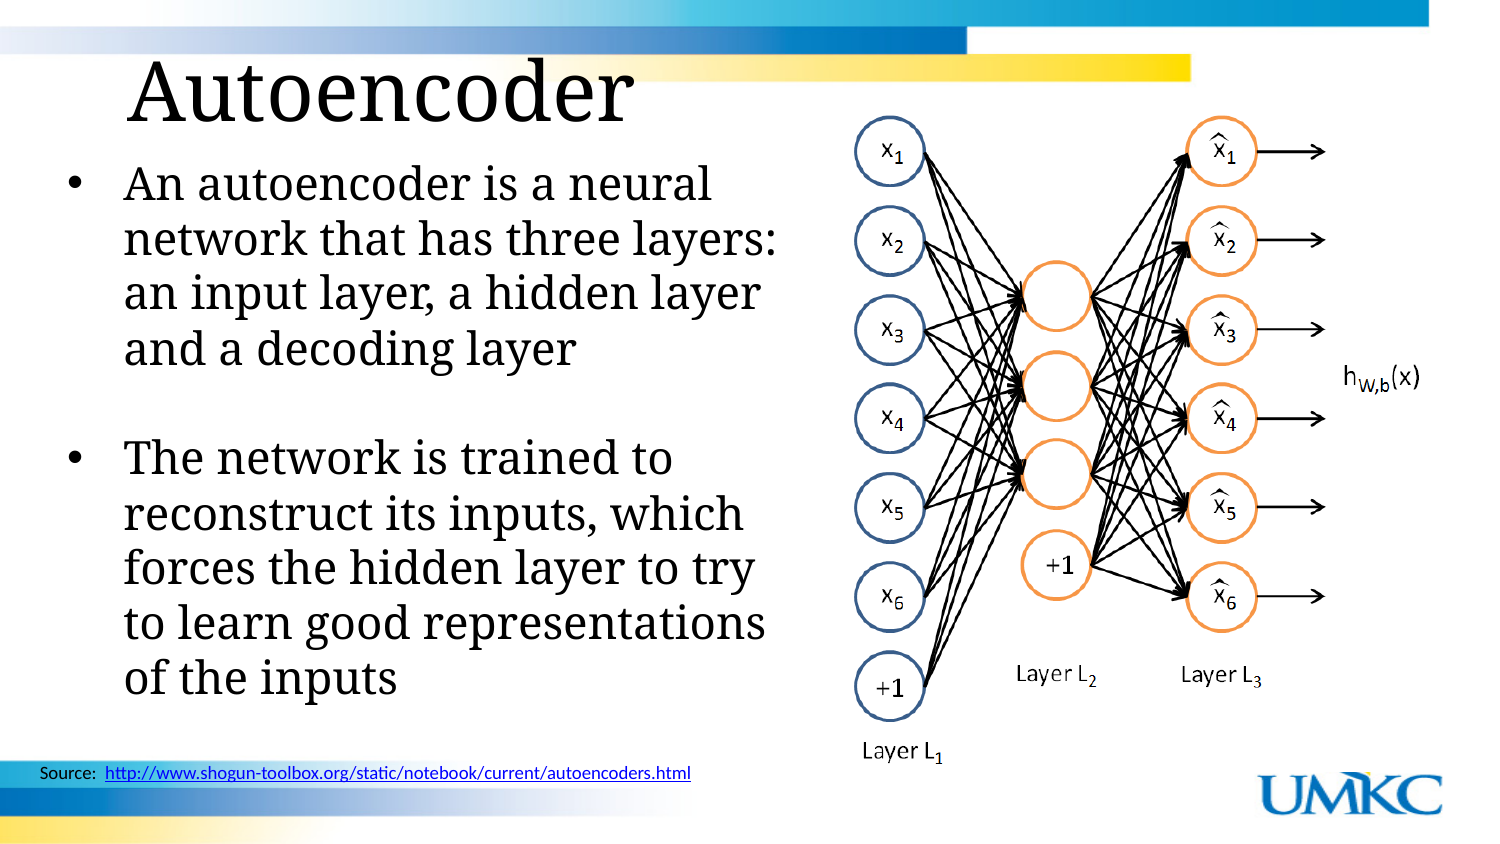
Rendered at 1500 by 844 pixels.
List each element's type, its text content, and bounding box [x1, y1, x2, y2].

text_box An autoencoder is a neural network that has three layers: an input layer, a hidden layer and a decoding layer The network is trained to reconstruct its inputs, which forces the hidden layer to try to learn good representations of the inputs [52, 146, 809, 712]
footer Source: http://www.shogun-toolbox.org/static/notebook/current/autoencoders.html [24, 746, 738, 797]
text_box Autoencoder [112, 30, 1413, 146]
picture [0, 0, 1500, 844]
